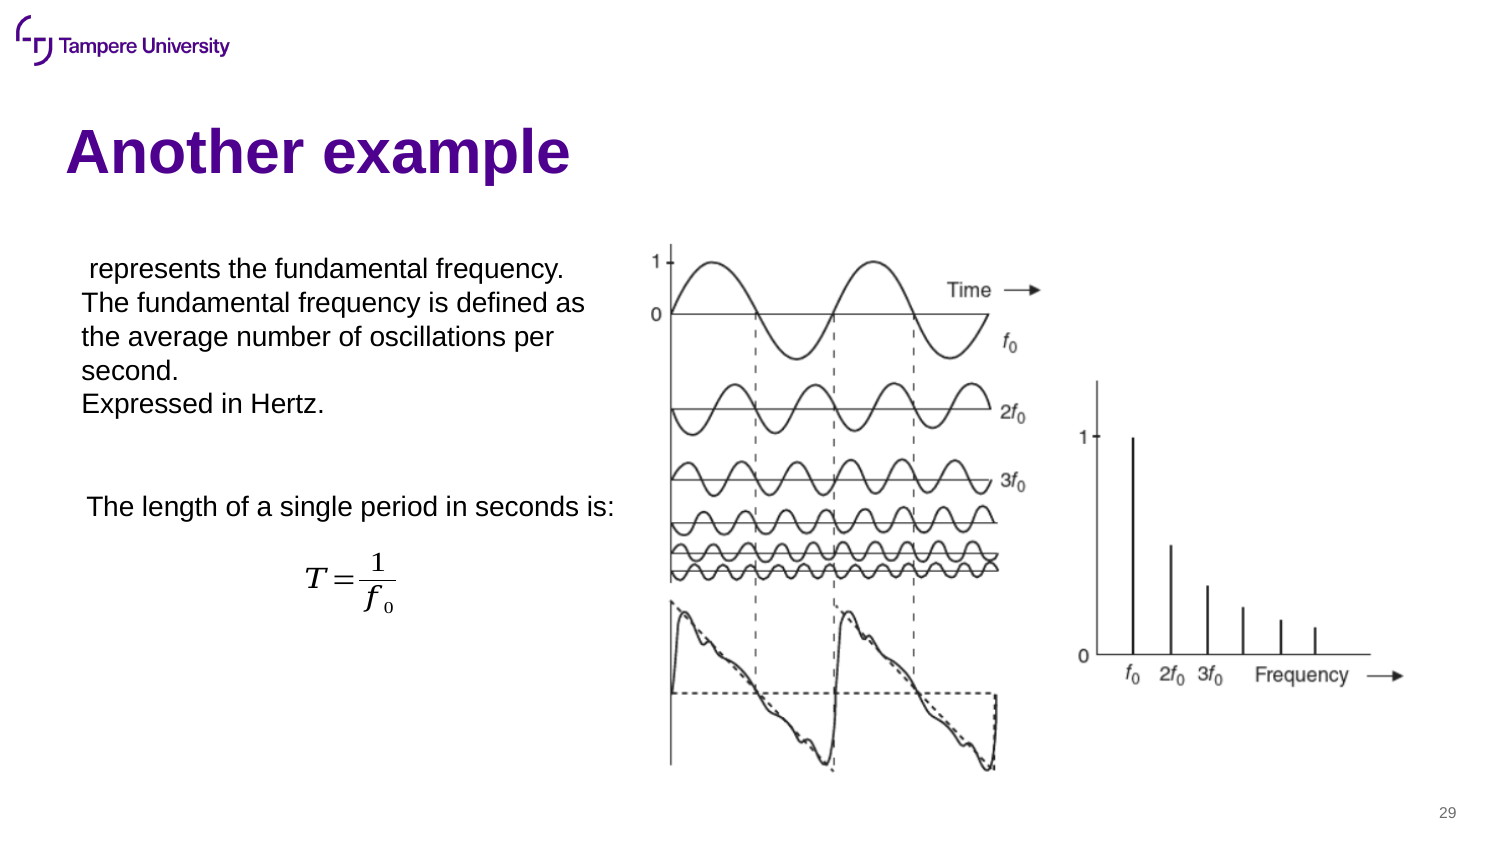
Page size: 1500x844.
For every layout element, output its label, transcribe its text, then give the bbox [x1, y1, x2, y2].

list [649, 243, 1409, 779]
slide_number 29 [1439, 798, 1486, 830]
text_box The length of a single period in seconds is: [71, 480, 631, 530]
title Another example [50, 112, 1345, 192]
picture [15, 14, 230, 66]
